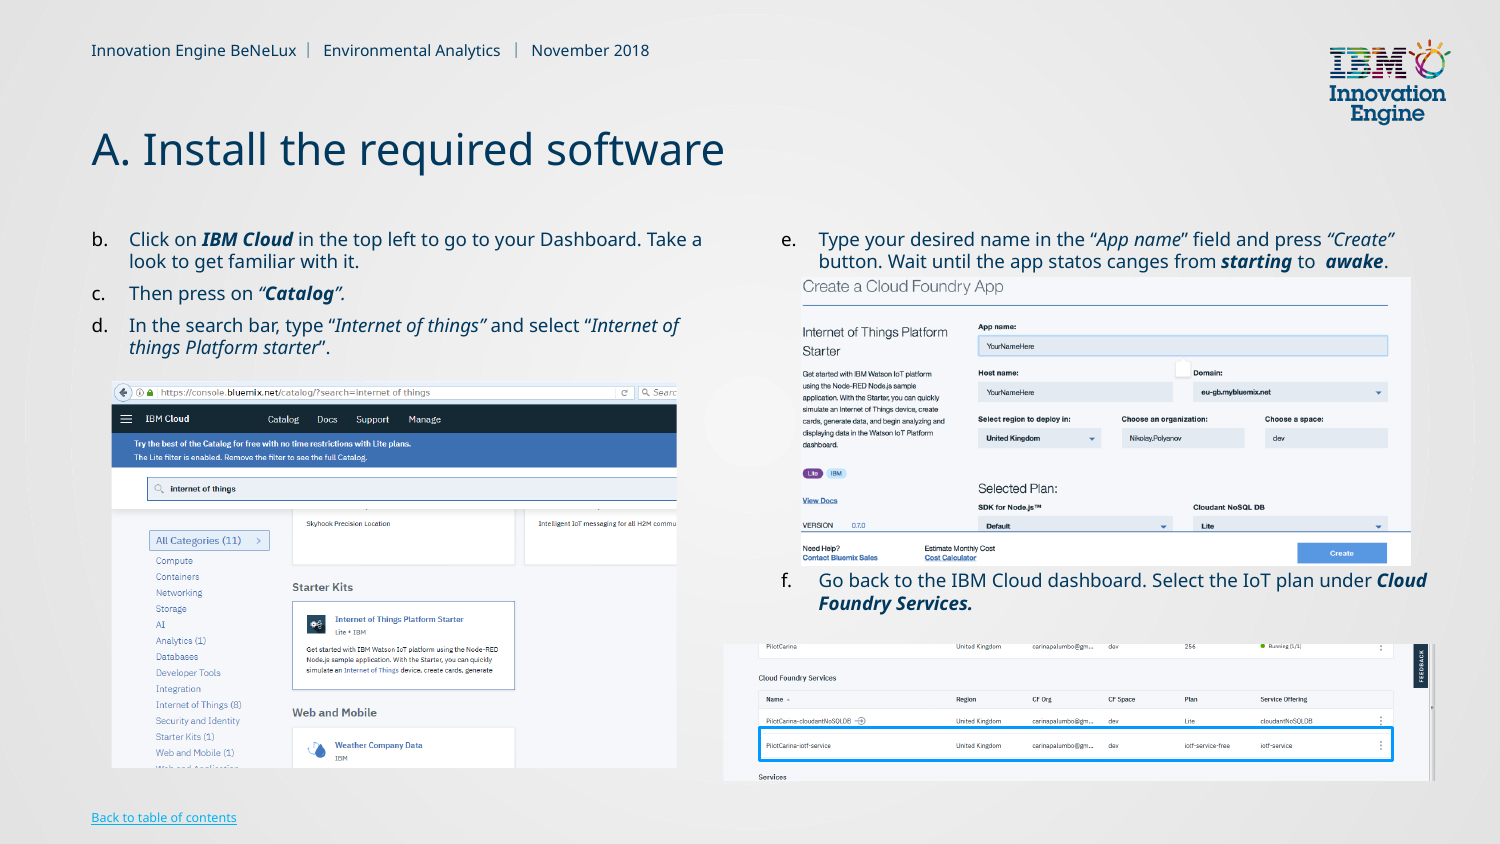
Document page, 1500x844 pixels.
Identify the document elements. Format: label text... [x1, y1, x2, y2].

title A. Install the required software [76, 76, 1211, 183]
list Click on IBM Cloud in the top left to go to your Dashboard. Take a look to get familiar with it. Then press on “Catalog”. In the search bar, type “Internet of things” and select “Internet of things Platform starter”. [76, 220, 742, 781]
picture [1316, 39, 1459, 139]
picture [800, 277, 1411, 566]
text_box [723, 644, 1436, 781]
picture [150, 812, 155, 822]
list Type your desired name in the “App name” field and press “Create” button. Wait until the app statos canges from starting to awake. Go back to the IBM Cloud dashboard. Select the IoT plan under Cloud Foundry Services. [766, 220, 1446, 781]
picture [111, 381, 677, 768]
